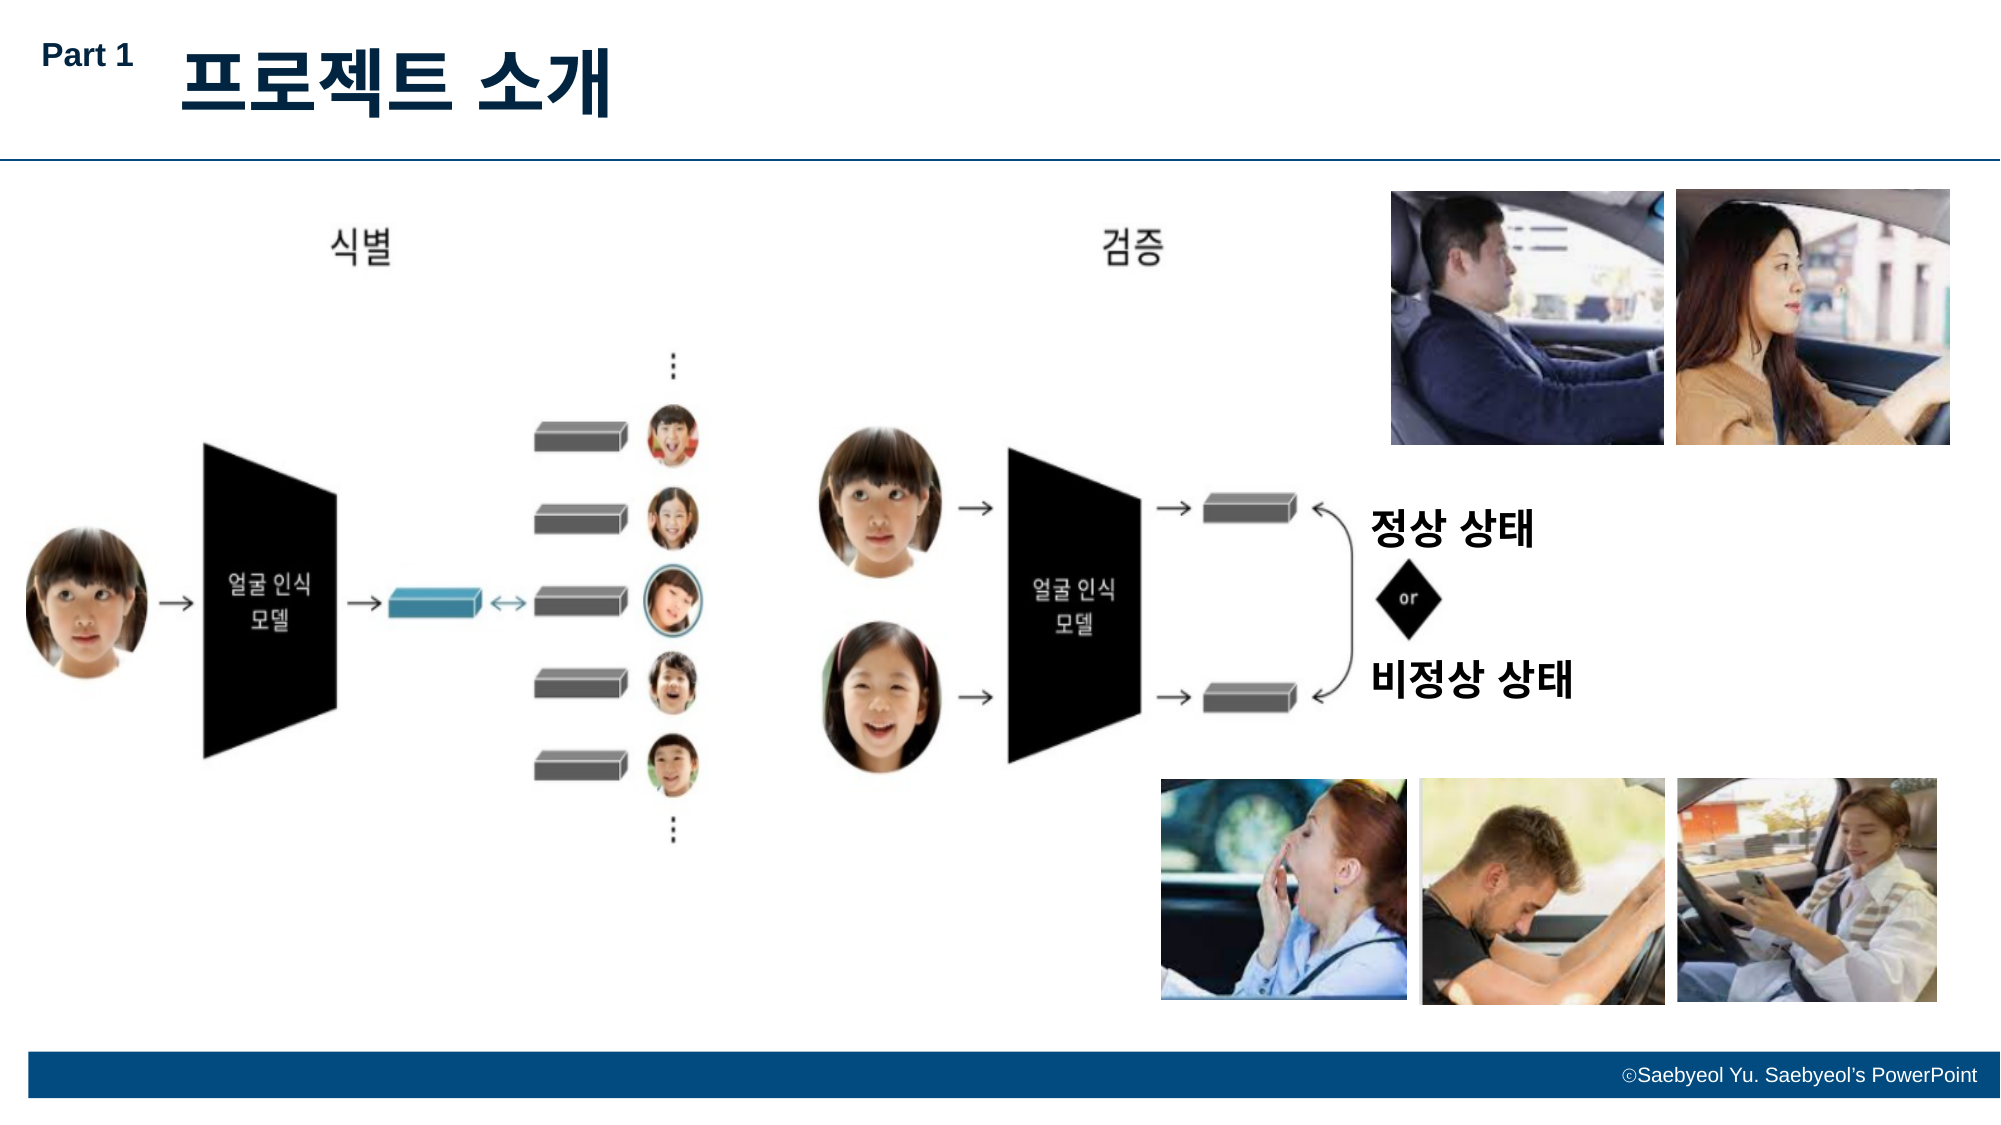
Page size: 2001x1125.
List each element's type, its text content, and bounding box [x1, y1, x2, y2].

picture [1676, 189, 1950, 445]
picture [1161, 779, 1407, 1001]
text_box 프로젝트 소개 [164, 28, 783, 134]
picture [1676, 778, 1937, 1002]
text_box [26, 212, 1646, 870]
text_box Part 1 [26, 26, 165, 81]
picture [1419, 778, 1665, 1005]
picture [1391, 191, 1664, 445]
